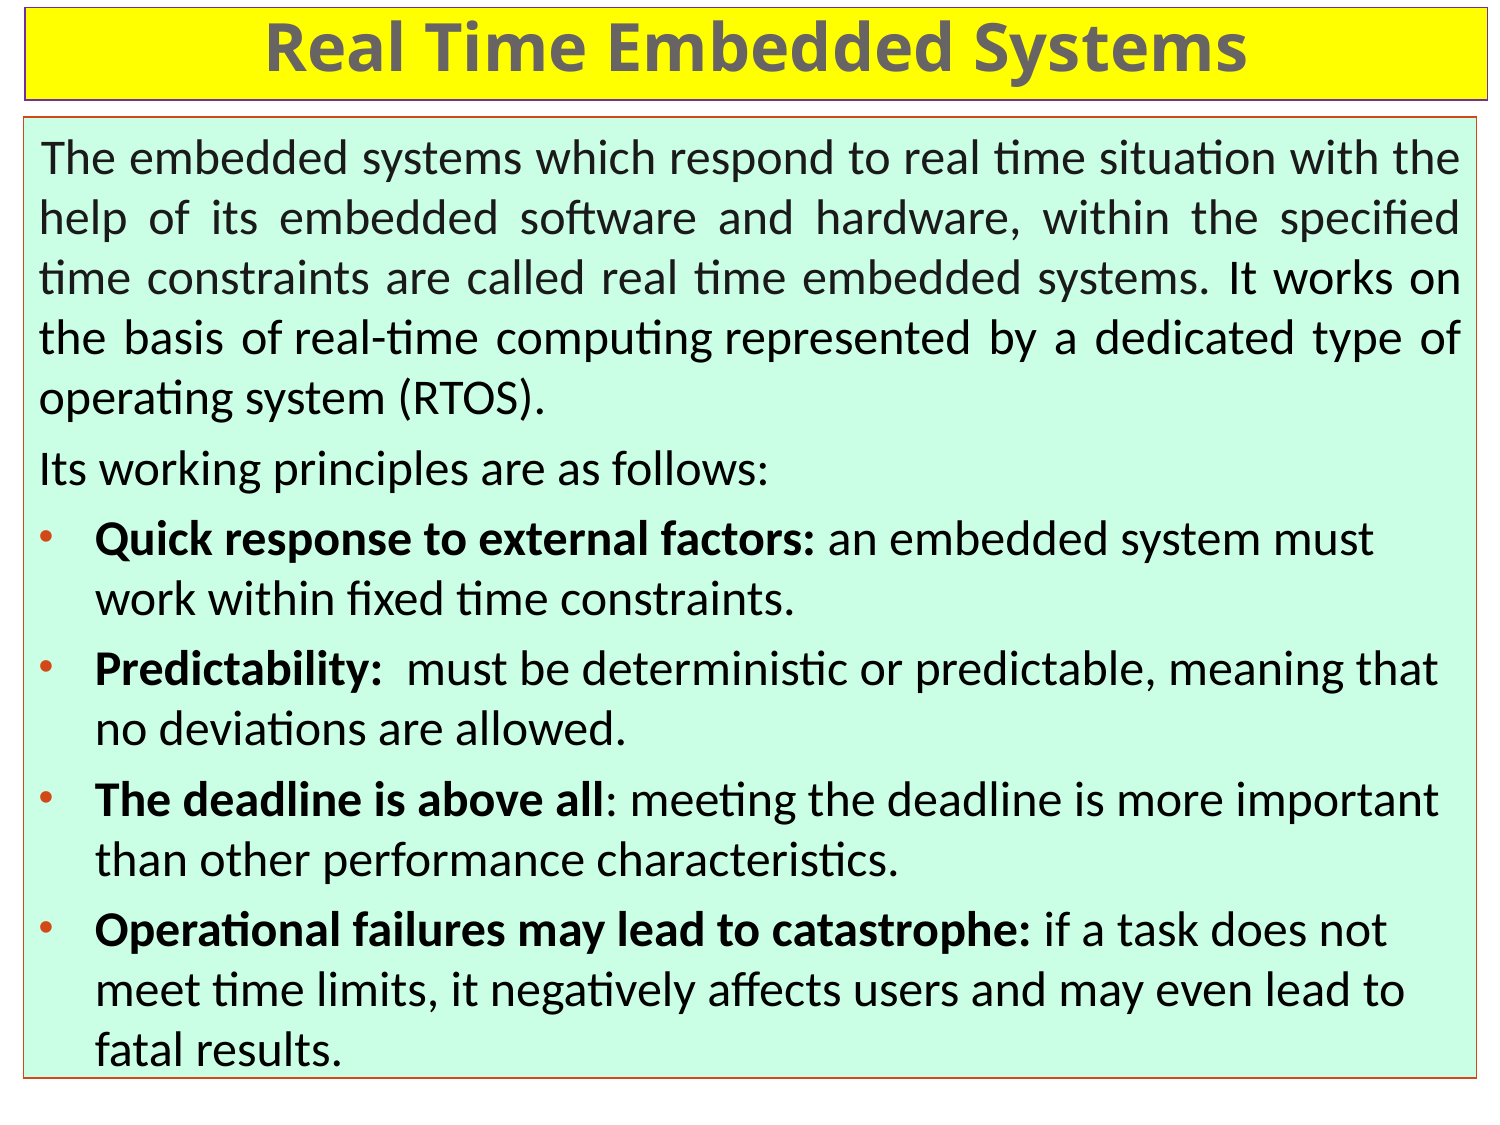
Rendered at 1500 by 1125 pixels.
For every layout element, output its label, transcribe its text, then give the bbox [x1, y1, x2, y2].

title Real Time Embedded Systems [24, 7, 1488, 101]
list The embedded systems which respond to real time situation with the help of its embedded software and hardware, within the specified time constraints are called real time embedded systems. It works on the basis of real-time computing represented by a dedicated type of operating system (RTOS). Its working principles are as follows: Quick response to external factors: an embedded system must work within fixed time constraints. Predictability: must be deterministic or predictable, meaning that no deviations are allowed. The deadline is above all: meeting the deadline is more important than other performance characteristics. Operational failures may lead to catastrophe: if a task does not meet time limits, it negatively affects users and may even lead to fatal results. [23, 116, 1477, 1079]
